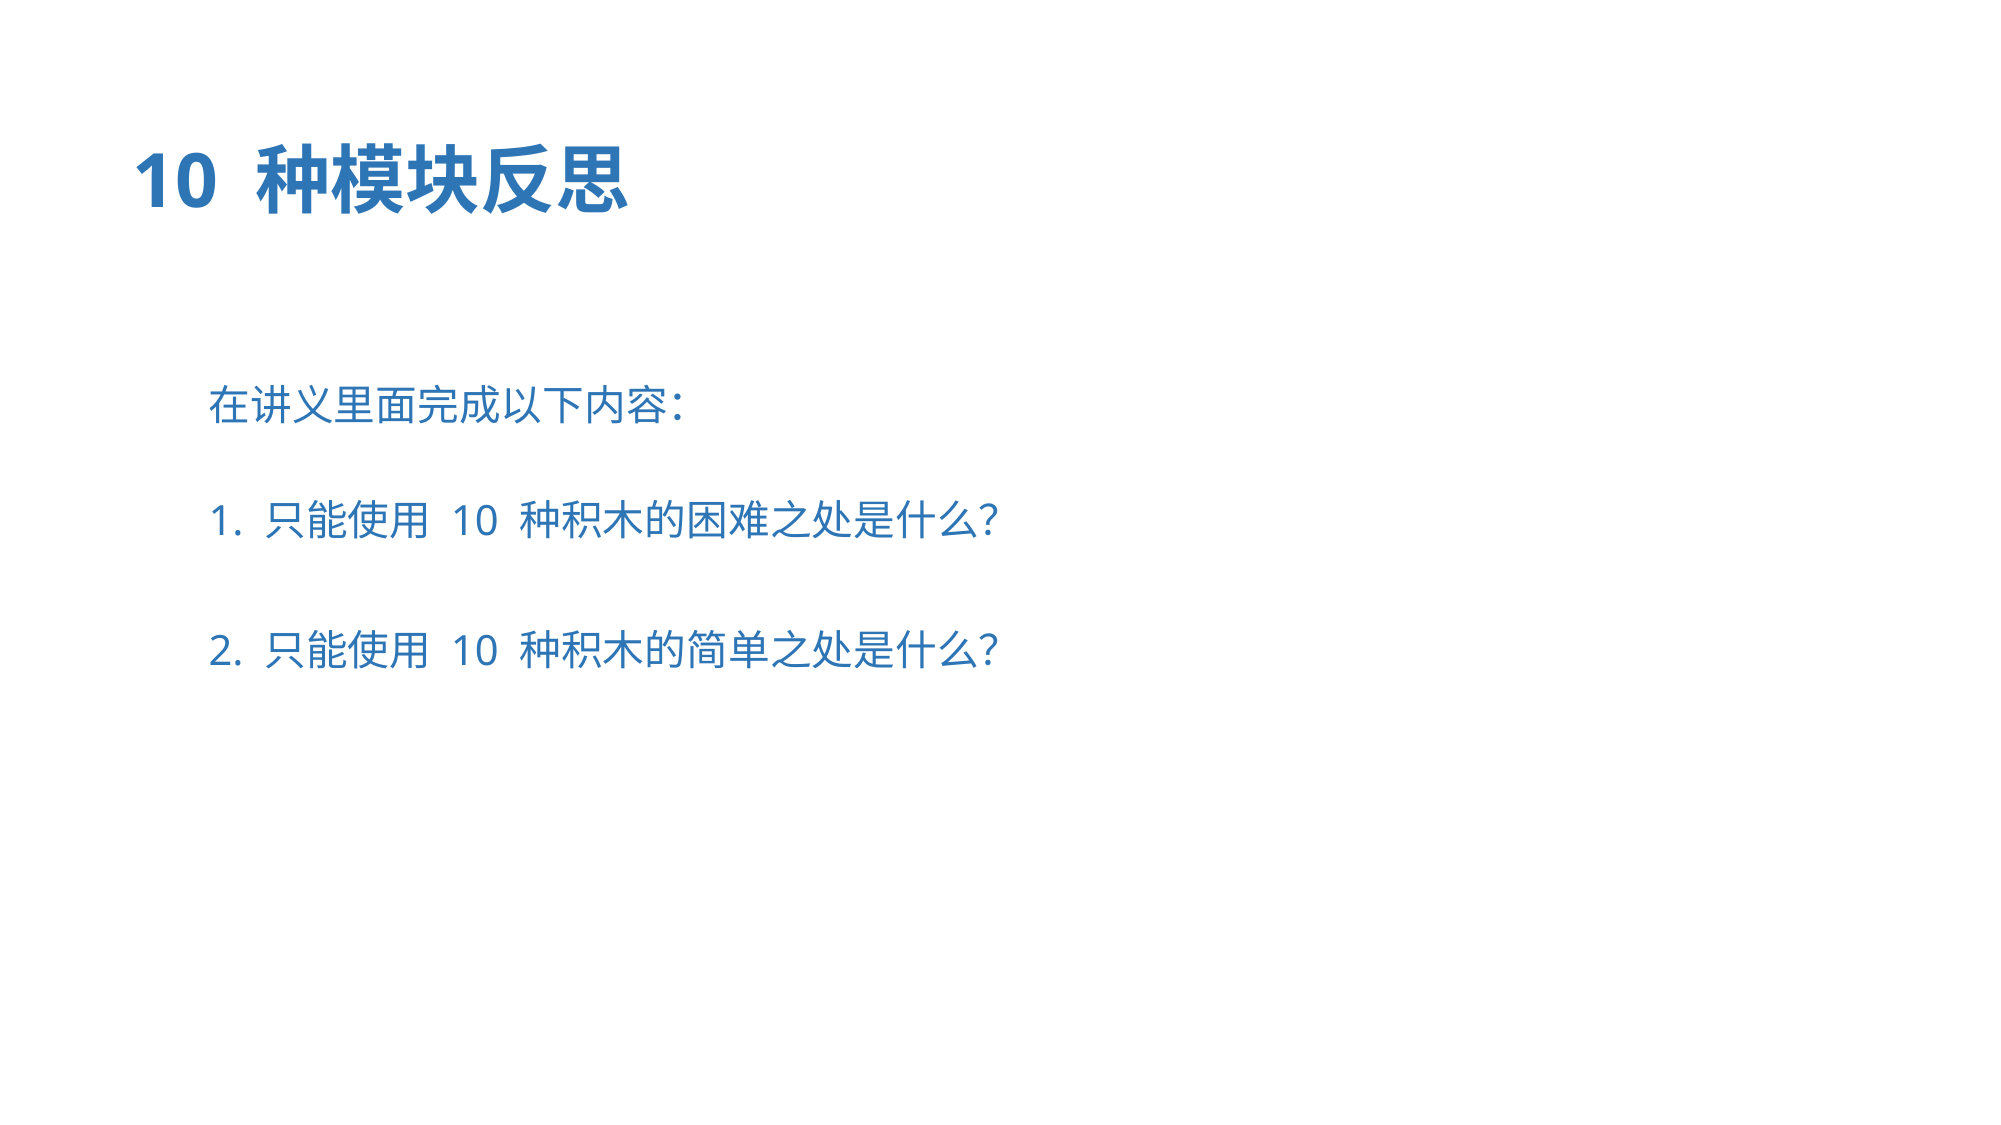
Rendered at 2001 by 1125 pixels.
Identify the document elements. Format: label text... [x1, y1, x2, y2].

text_box 在讲义里面完成以下内容： 1. 只能使用 10 种积木的困难之处是什么？ 2. 只能使用 10 种积木的简单之处是什么？ [193, 371, 1515, 962]
text_box 10 种模块反思 [117, 125, 1515, 230]
